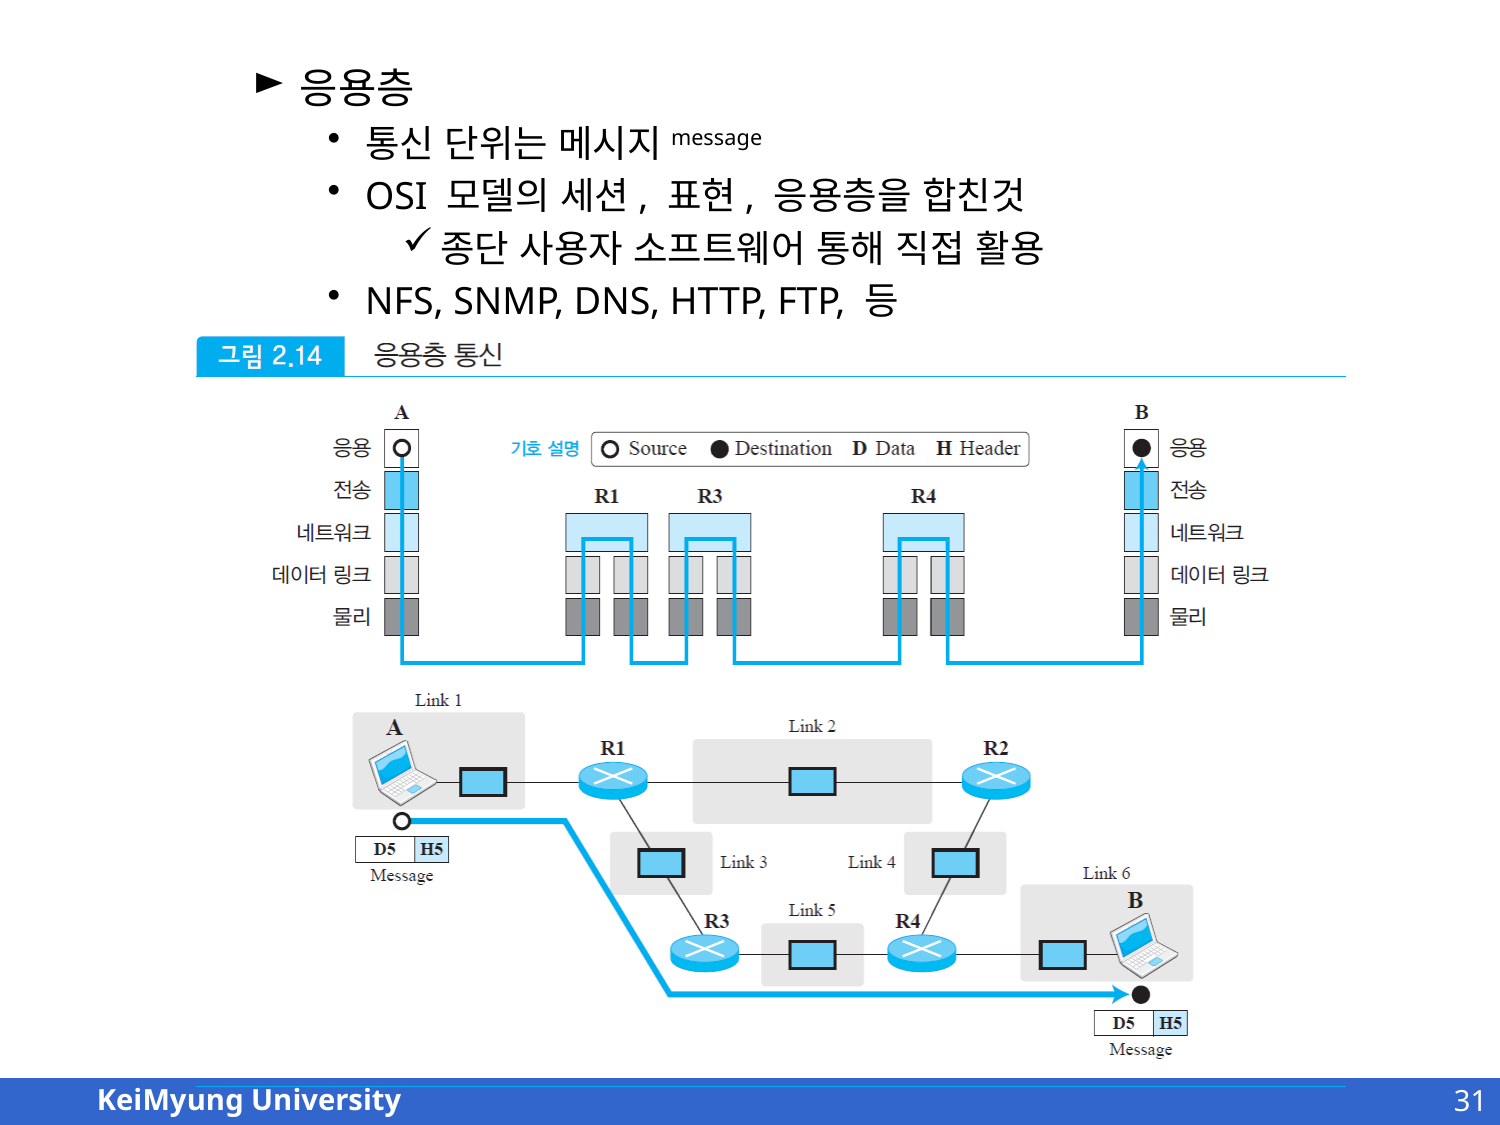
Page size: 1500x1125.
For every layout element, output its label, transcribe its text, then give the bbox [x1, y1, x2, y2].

list 응용층 통신 단위는 메시지message OSI 모델의 세션, 표현, 응용층을 합친것 종단 사용자 소프트웨어 통해 직접 활용 NFS, SNMP, DNS, HTTP, FTP, 등 [162, 54, 1438, 843]
picture [187, 326, 1358, 1095]
slide_number 31 [1189, 1074, 1500, 1125]
